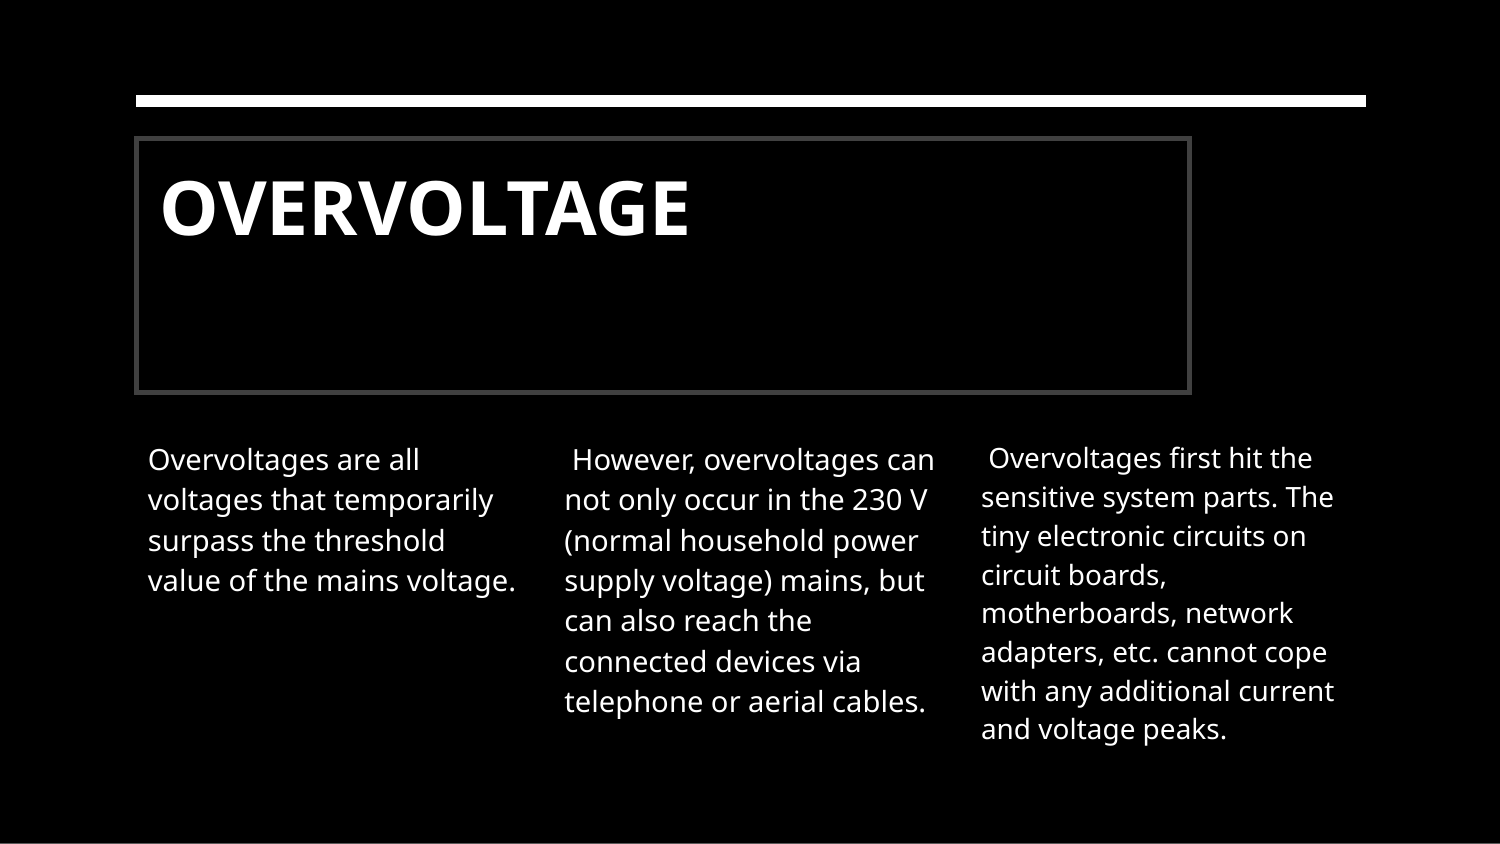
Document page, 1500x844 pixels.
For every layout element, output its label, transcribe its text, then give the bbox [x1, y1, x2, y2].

list Overvoltages first hit the sensitive system parts. The tiny electronic circuits on circuit boards, motherboards, network adapters, etc. cannot cope with any additional current and voltage peaks. [969, 430, 1370, 753]
list However, overvoltages can not only occur in the 230 V (normal household power supply voltage) mains, but can also reach the connected devices via telephone or aerial cables. [553, 430, 953, 753]
list Overvoltages are all voltages that temporarily surpass the threshold value of the mains voltage. [136, 430, 537, 753]
title OVERVOLTAGE [134, 136, 1192, 395]
